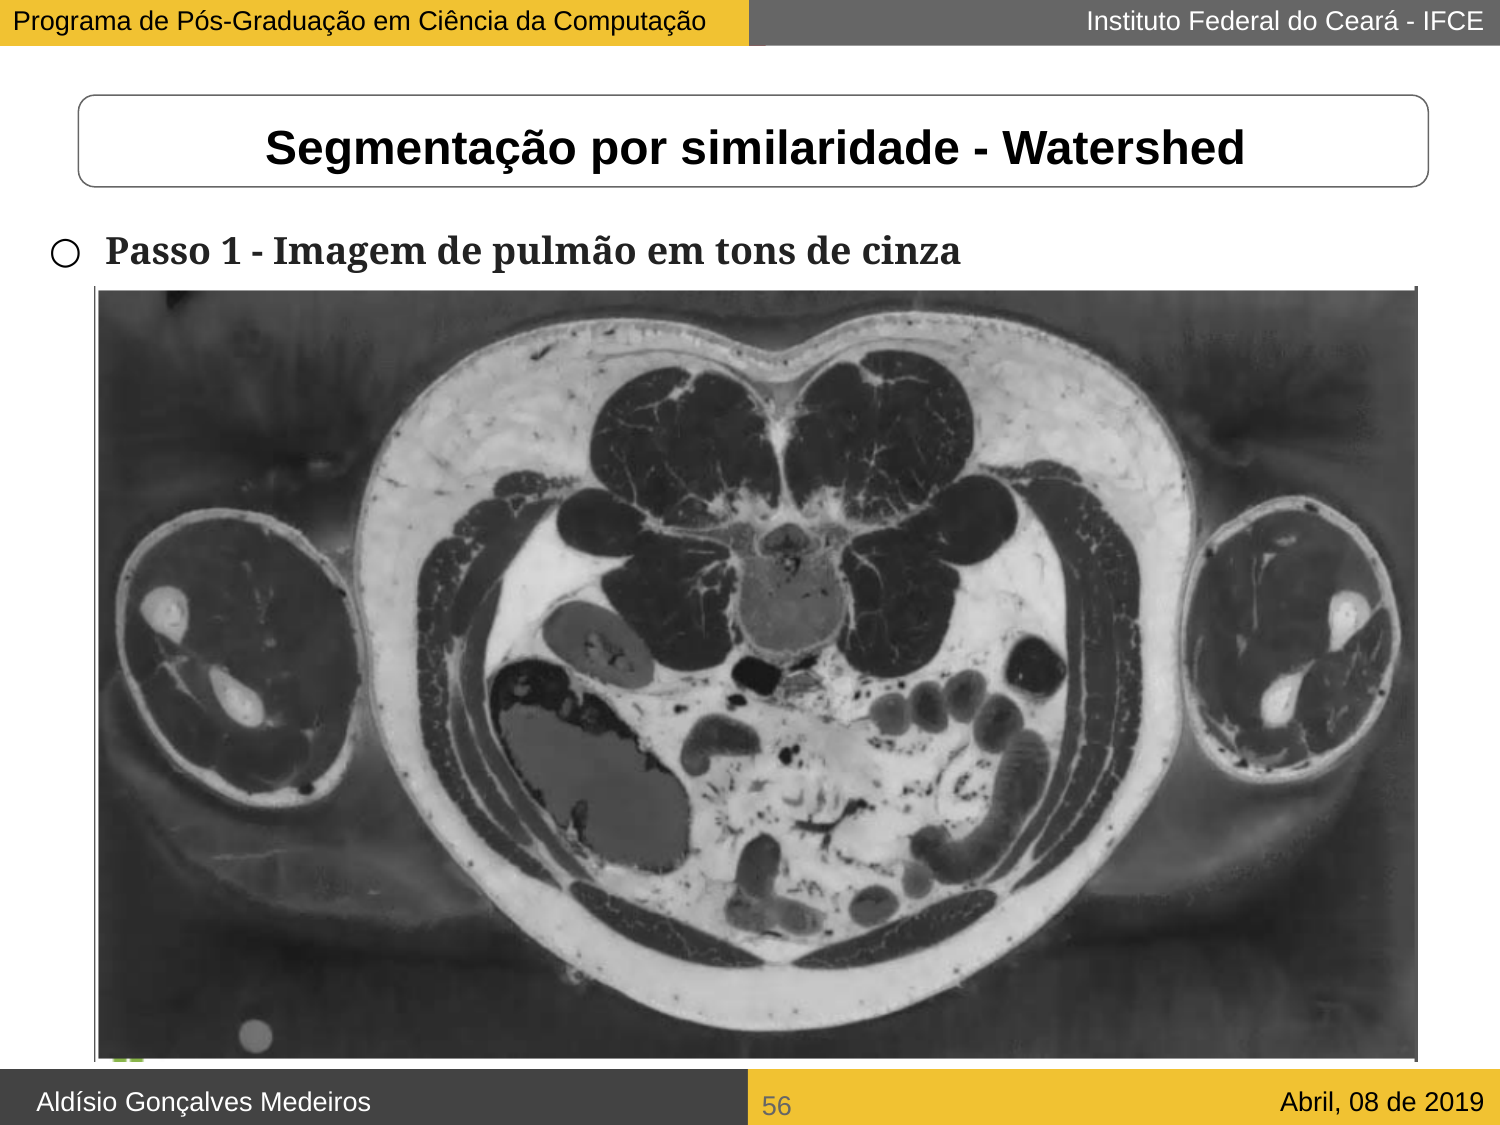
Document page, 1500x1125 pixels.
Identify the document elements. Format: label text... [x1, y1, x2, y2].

slide_number ‹#› [731, 1070, 822, 1125]
picture [94, 286, 1419, 1062]
list Passo 1 - Imagem de pulmão em tons de cinza [15, 204, 1424, 820]
title Segmentação por similaridade - Watershed [88, 99, 1424, 192]
